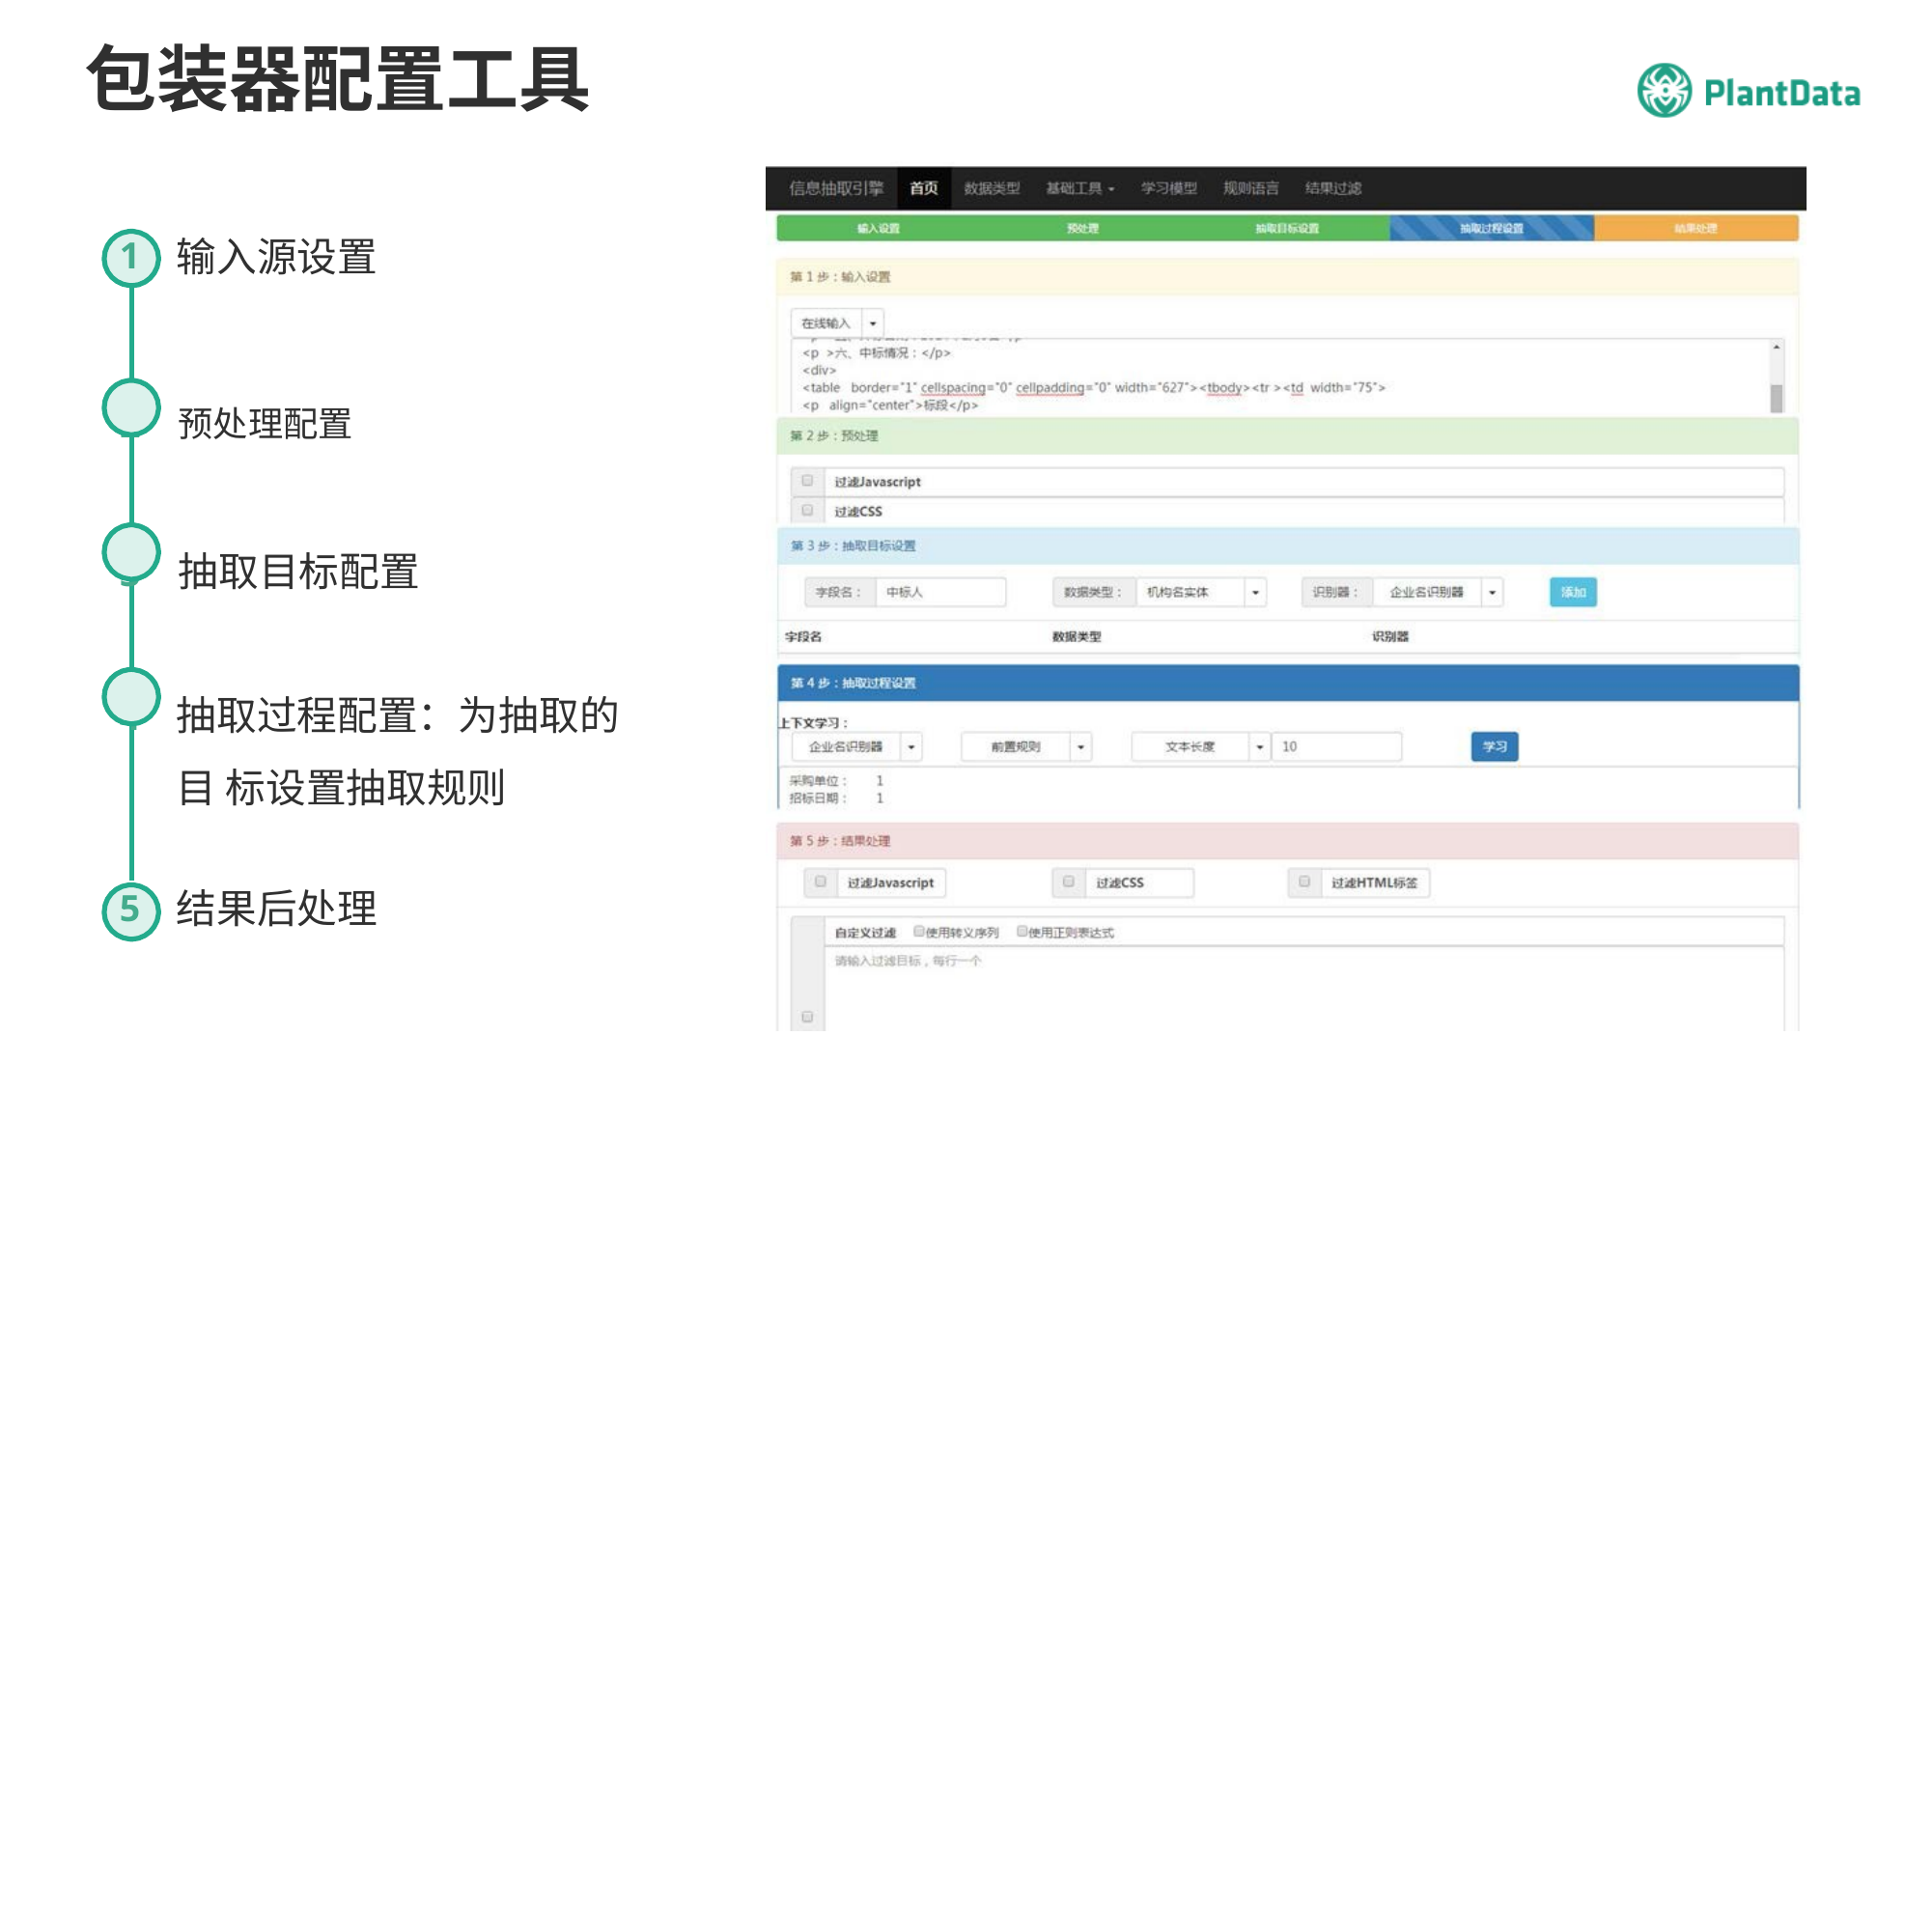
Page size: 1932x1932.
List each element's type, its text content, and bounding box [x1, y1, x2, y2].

text_box [766, 161, 1807, 1031]
text_box 2 预处理配置 3 抽取目标配置 4 抽取过程配置：为抽取的目 标设置抽取规则 [118, 377, 661, 789]
text_box 1 [117, 232, 147, 279]
text_box 输入源设置 [174, 231, 379, 282]
text_box [103, 379, 159, 435]
text_box 5 [117, 885, 147, 933]
picture [1854, 59, 1866, 121]
text_box [103, 669, 159, 724]
title 包装器配置工具 [77, 33, 1854, 123]
text_box 结果后处理 [174, 882, 379, 934]
text_box [103, 524, 159, 579]
text_box [103, 888, 159, 939]
text_box [103, 235, 159, 286]
